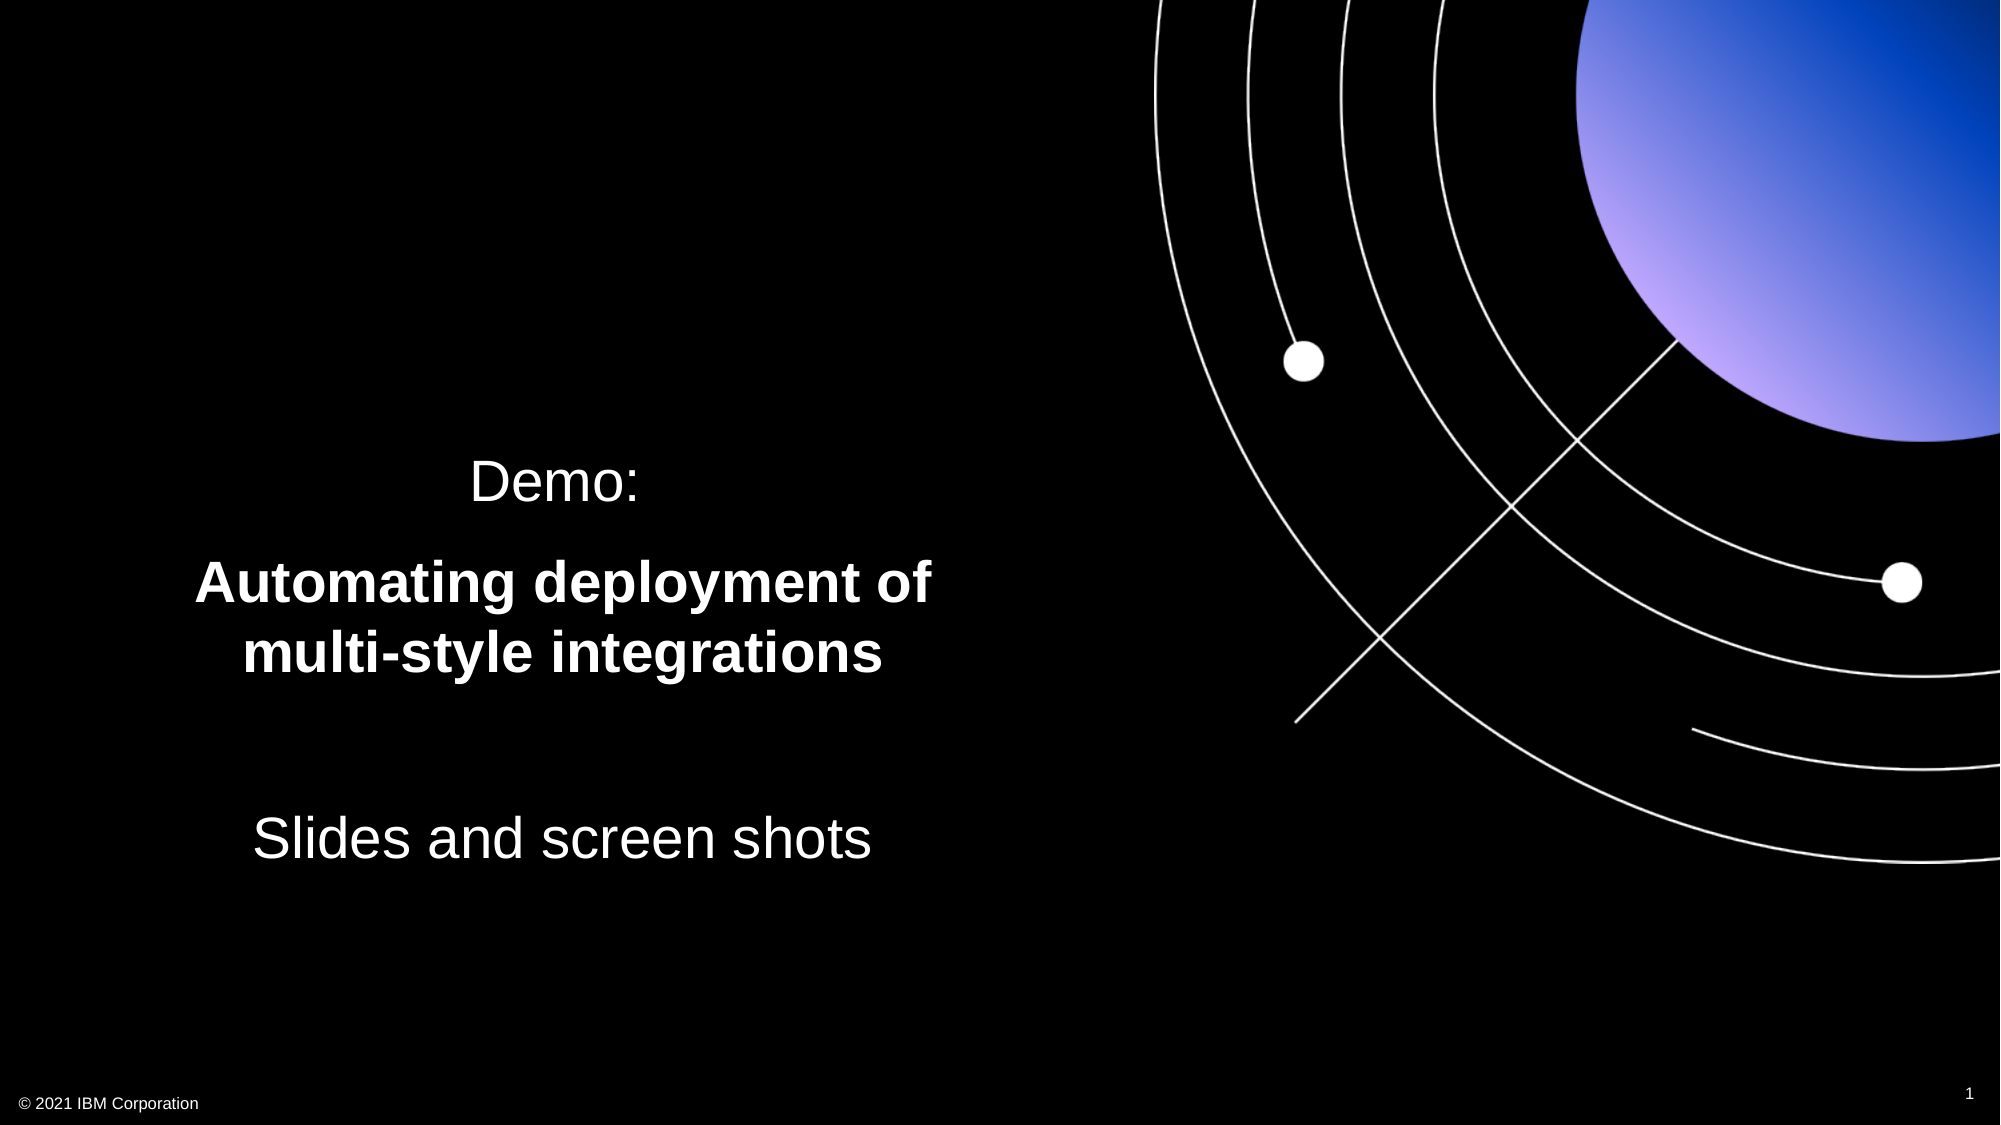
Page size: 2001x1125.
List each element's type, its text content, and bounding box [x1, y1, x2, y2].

footer © 2021 IBM Corporation [18, 1084, 919, 1121]
list Demo: Automating deployment of multi-style integrations Slides and screen shots [180, 518, 946, 797]
picture [1154, 0, 2000, 864]
slide_number 1 [1574, 1074, 1975, 1111]
